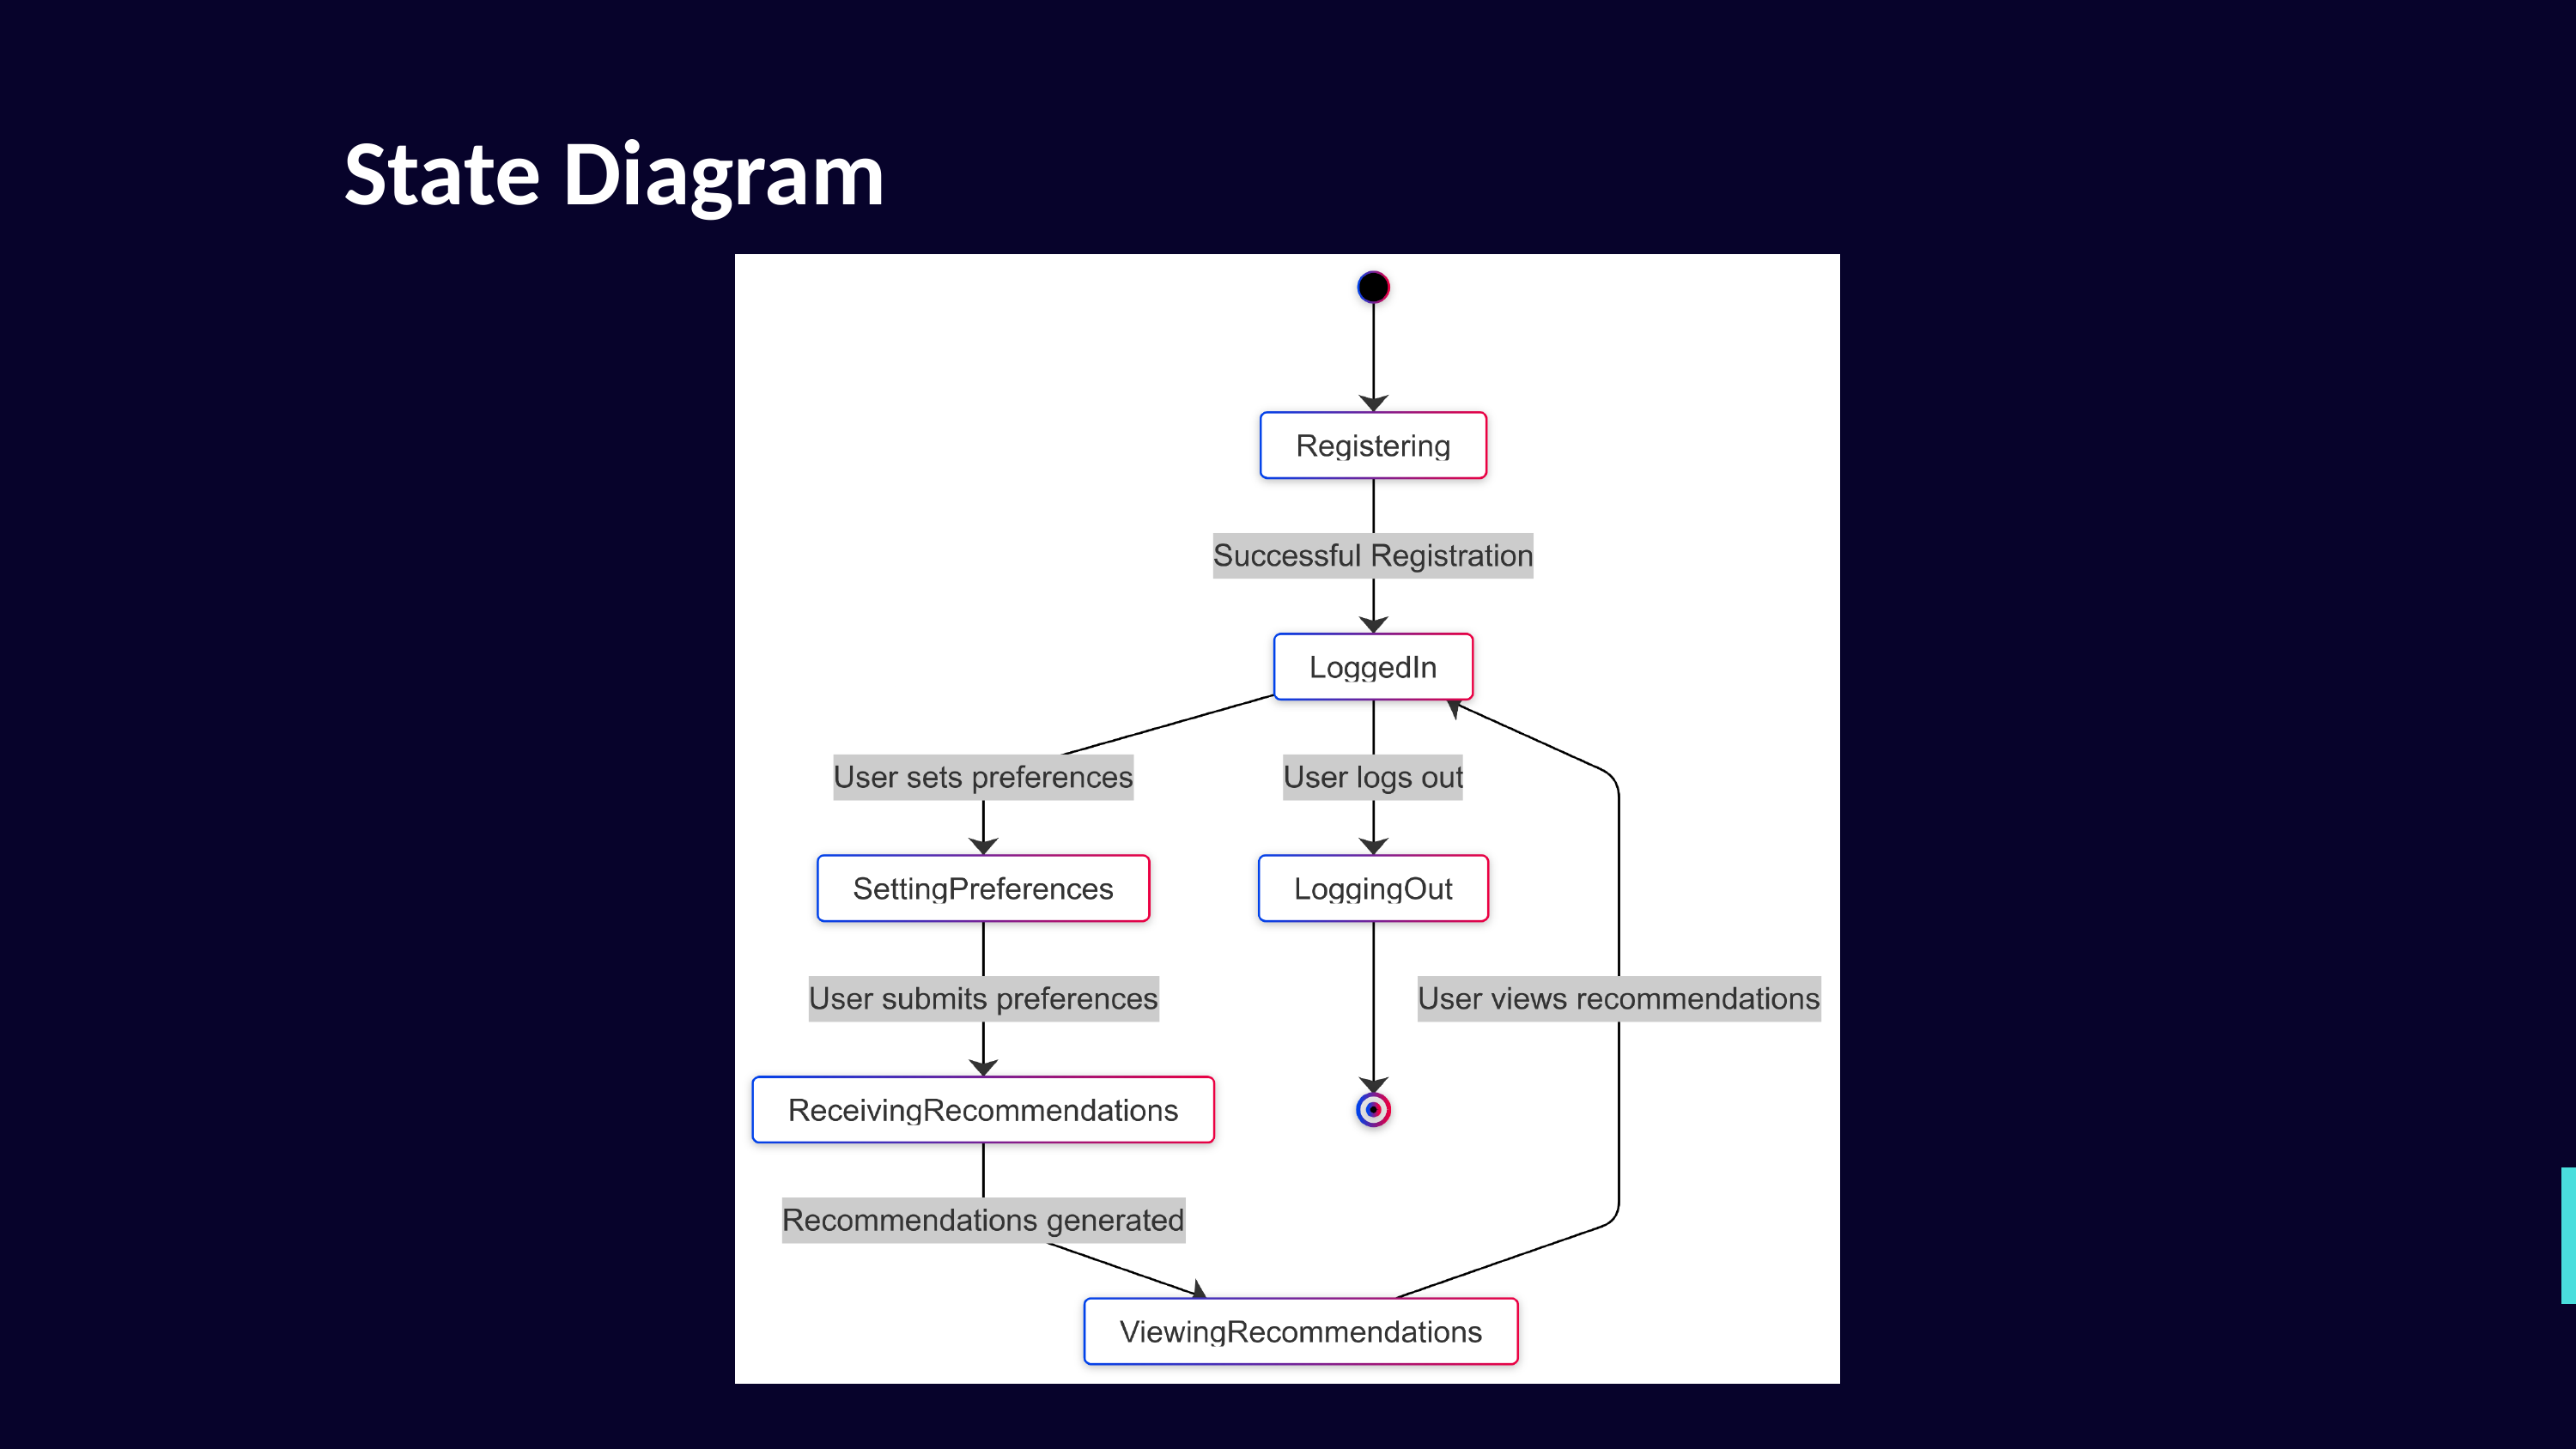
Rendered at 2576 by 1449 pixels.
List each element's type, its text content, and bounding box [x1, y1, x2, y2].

text_box State Diagram [331, 99, 1668, 276]
picture [735, 253, 1841, 1384]
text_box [2561, 1166, 2576, 1304]
